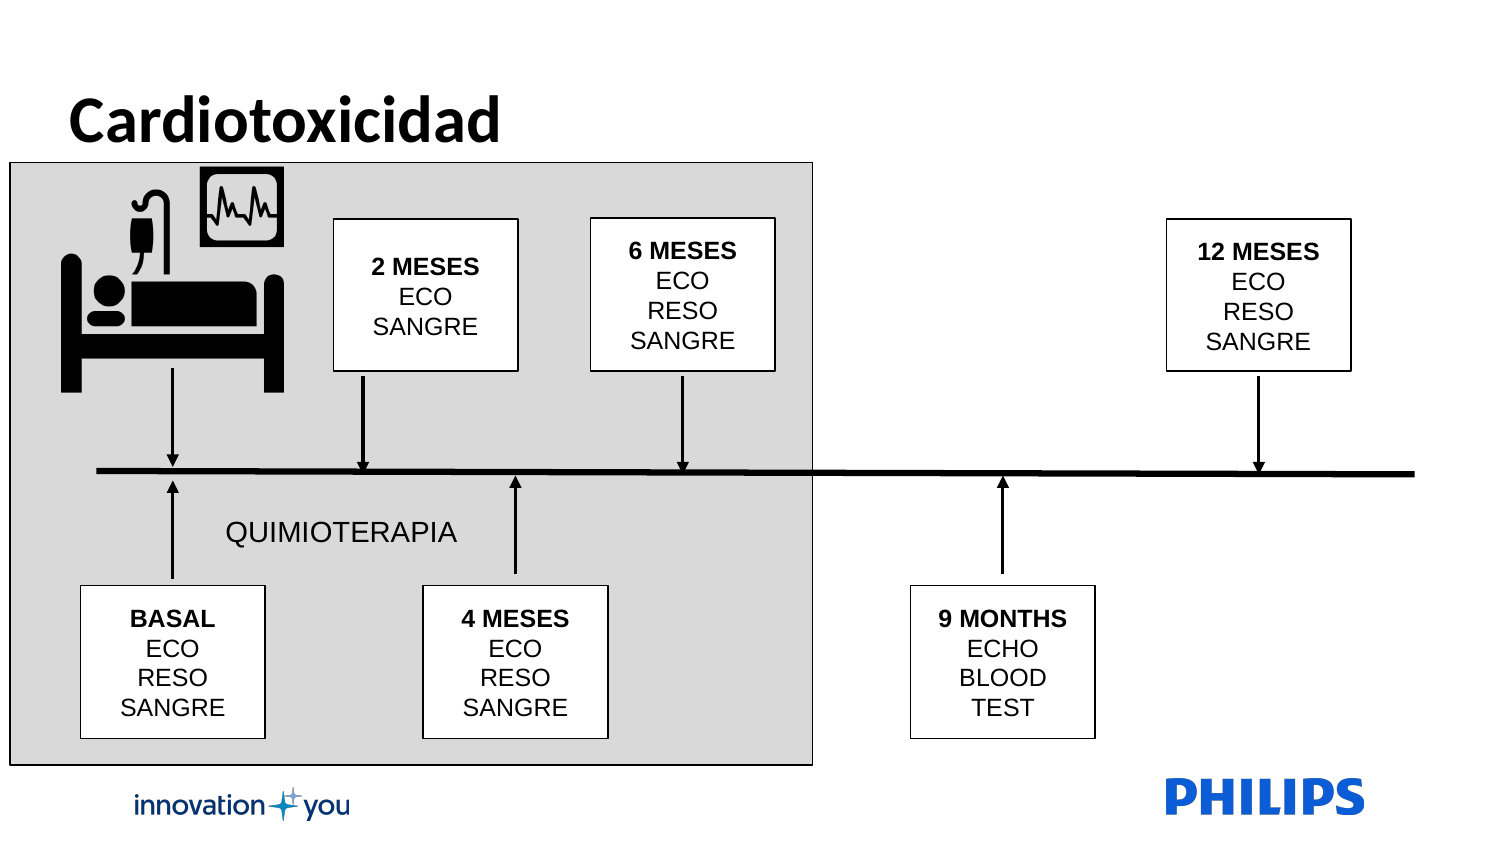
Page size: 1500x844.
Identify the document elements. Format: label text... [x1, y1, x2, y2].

text_box [10, 162, 813, 766]
text_box 12 MESES ECO RESO SANGRE [1166, 219, 1351, 372]
picture [1166, 778, 1364, 816]
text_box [1263, 470, 1415, 475]
picture [61, 165, 285, 394]
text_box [96, 470, 359, 475]
text_box 2 MESES ECO SANGRE [333, 219, 518, 372]
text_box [367, 470, 678, 475]
text_box 9 MONTHS ECHO BLOOD TEST [910, 585, 1096, 739]
text_box QUIMIOTERAPIA [210, 505, 473, 556]
text_box 6 MESES ECO RESO SANGRE [590, 217, 776, 372]
picture [135, 787, 349, 821]
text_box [686, 470, 1255, 475]
text_box BASAL ECO RESO SANGRE [80, 585, 266, 739]
text_box 4 MESES ECO RESO SANGRE [423, 585, 608, 739]
text_box Cardiotoxicidad [54, 60, 1453, 155]
